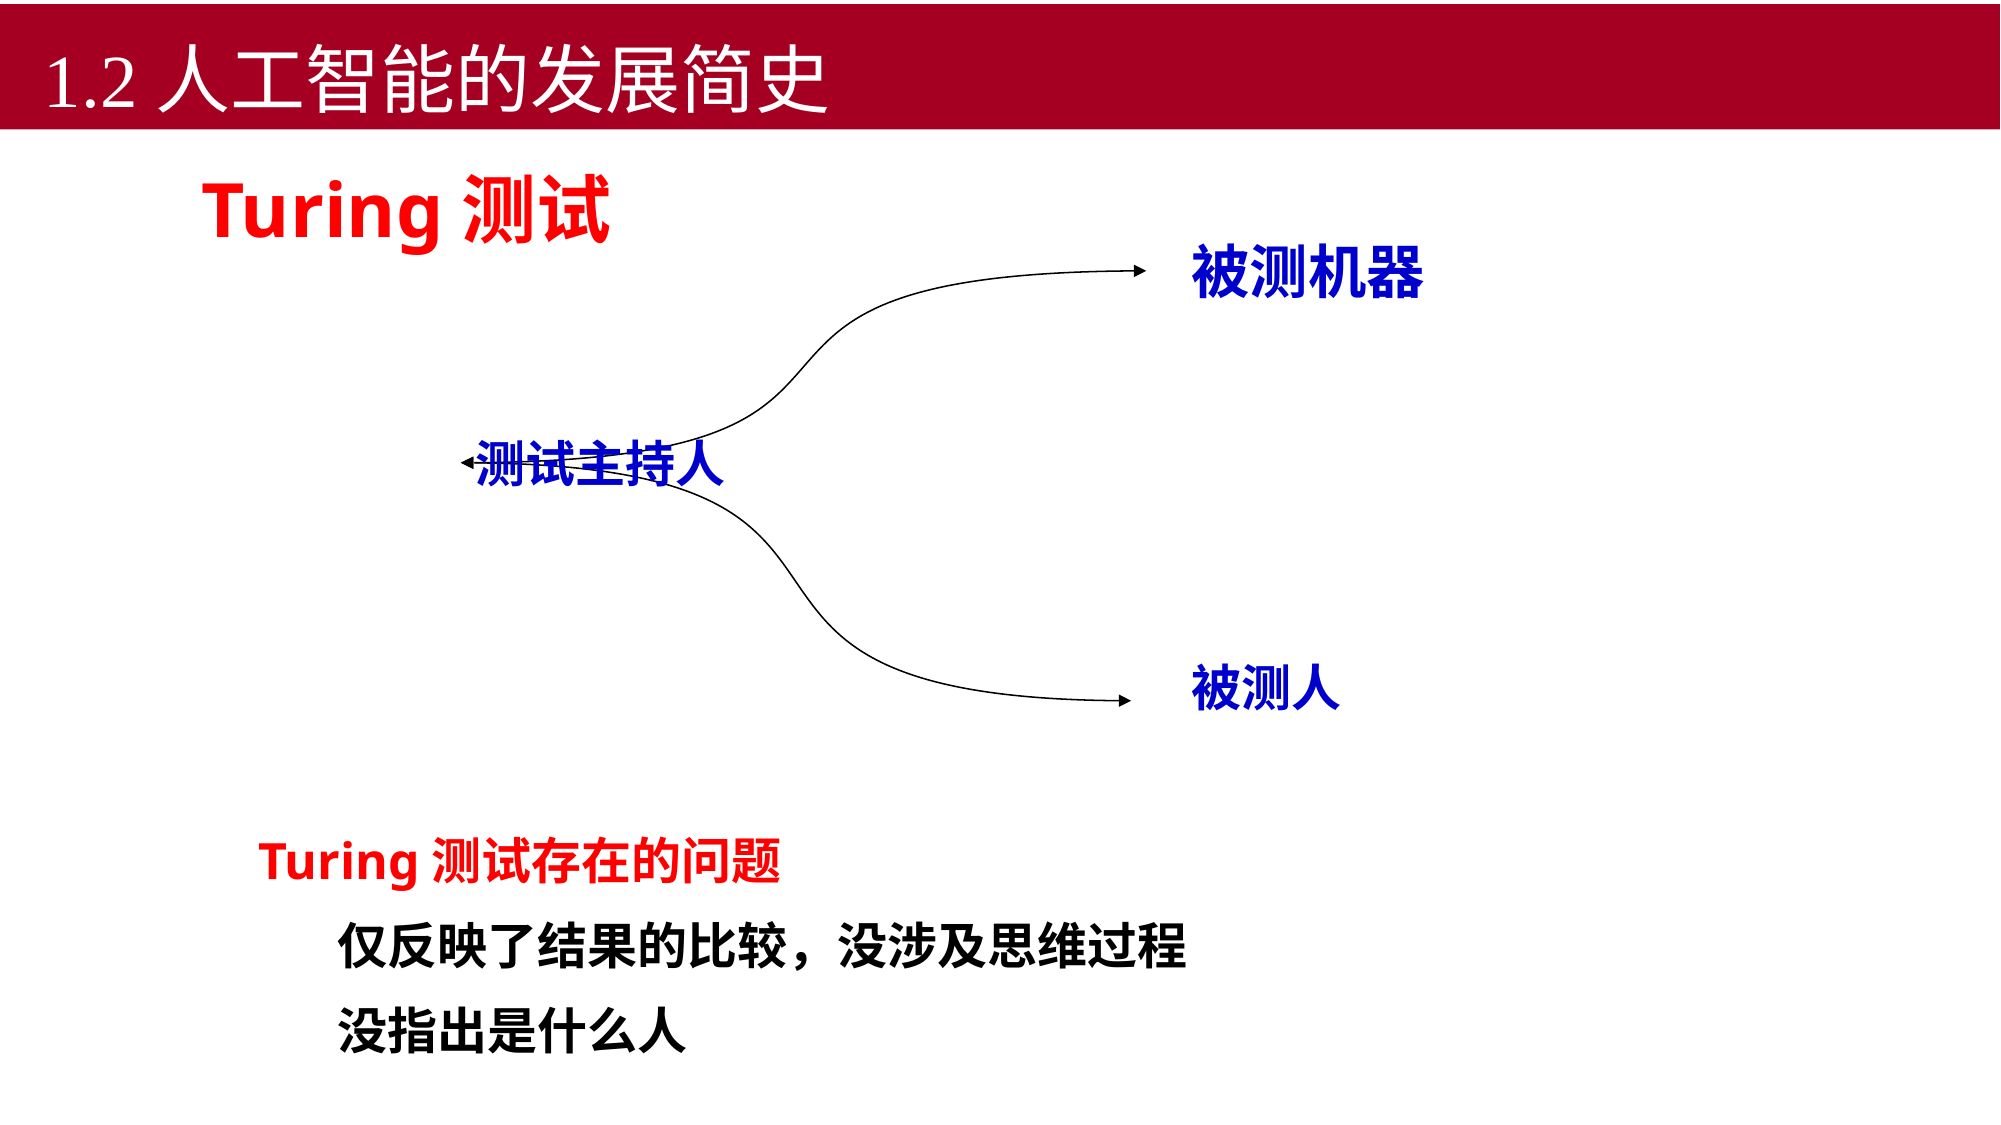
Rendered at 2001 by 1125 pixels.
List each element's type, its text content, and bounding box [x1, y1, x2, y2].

text_box Turing测试存在的问题 仅反映了结果的比较，没涉及思维过程 没指出是什么人 [243, 822, 1203, 1067]
text_box 被测机器 [1177, 227, 1461, 313]
text_box 1.2人工智能的发展简史 [0, 4, 2000, 130]
text_box Turing测试 [186, 155, 807, 260]
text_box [460, 462, 1132, 701]
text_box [460, 270, 1147, 463]
text_box 被测人 [1177, 649, 1412, 725]
